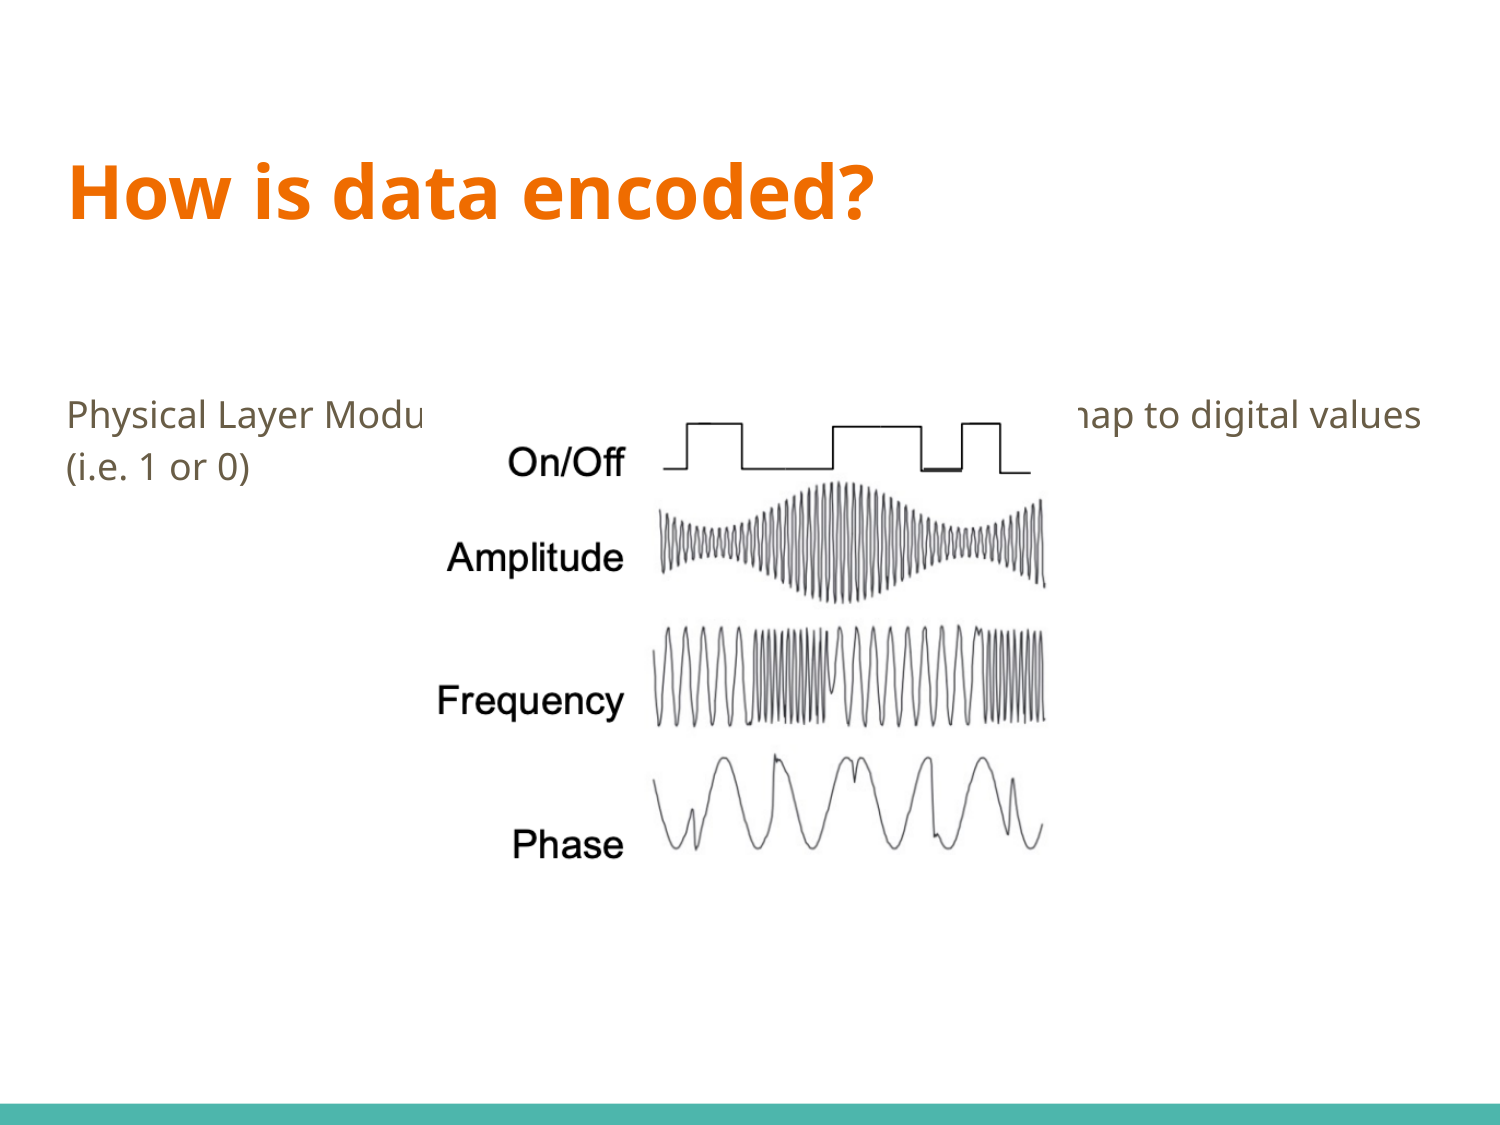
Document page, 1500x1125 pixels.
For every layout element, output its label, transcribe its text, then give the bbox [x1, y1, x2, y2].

list Physical Layer Modulation: Physical variations in signals map to digital values (i.e. 1 or 0) [51, 369, 1449, 1125]
title How is data encoded? [51, 129, 1449, 337]
picture [422, 391, 1078, 880]
